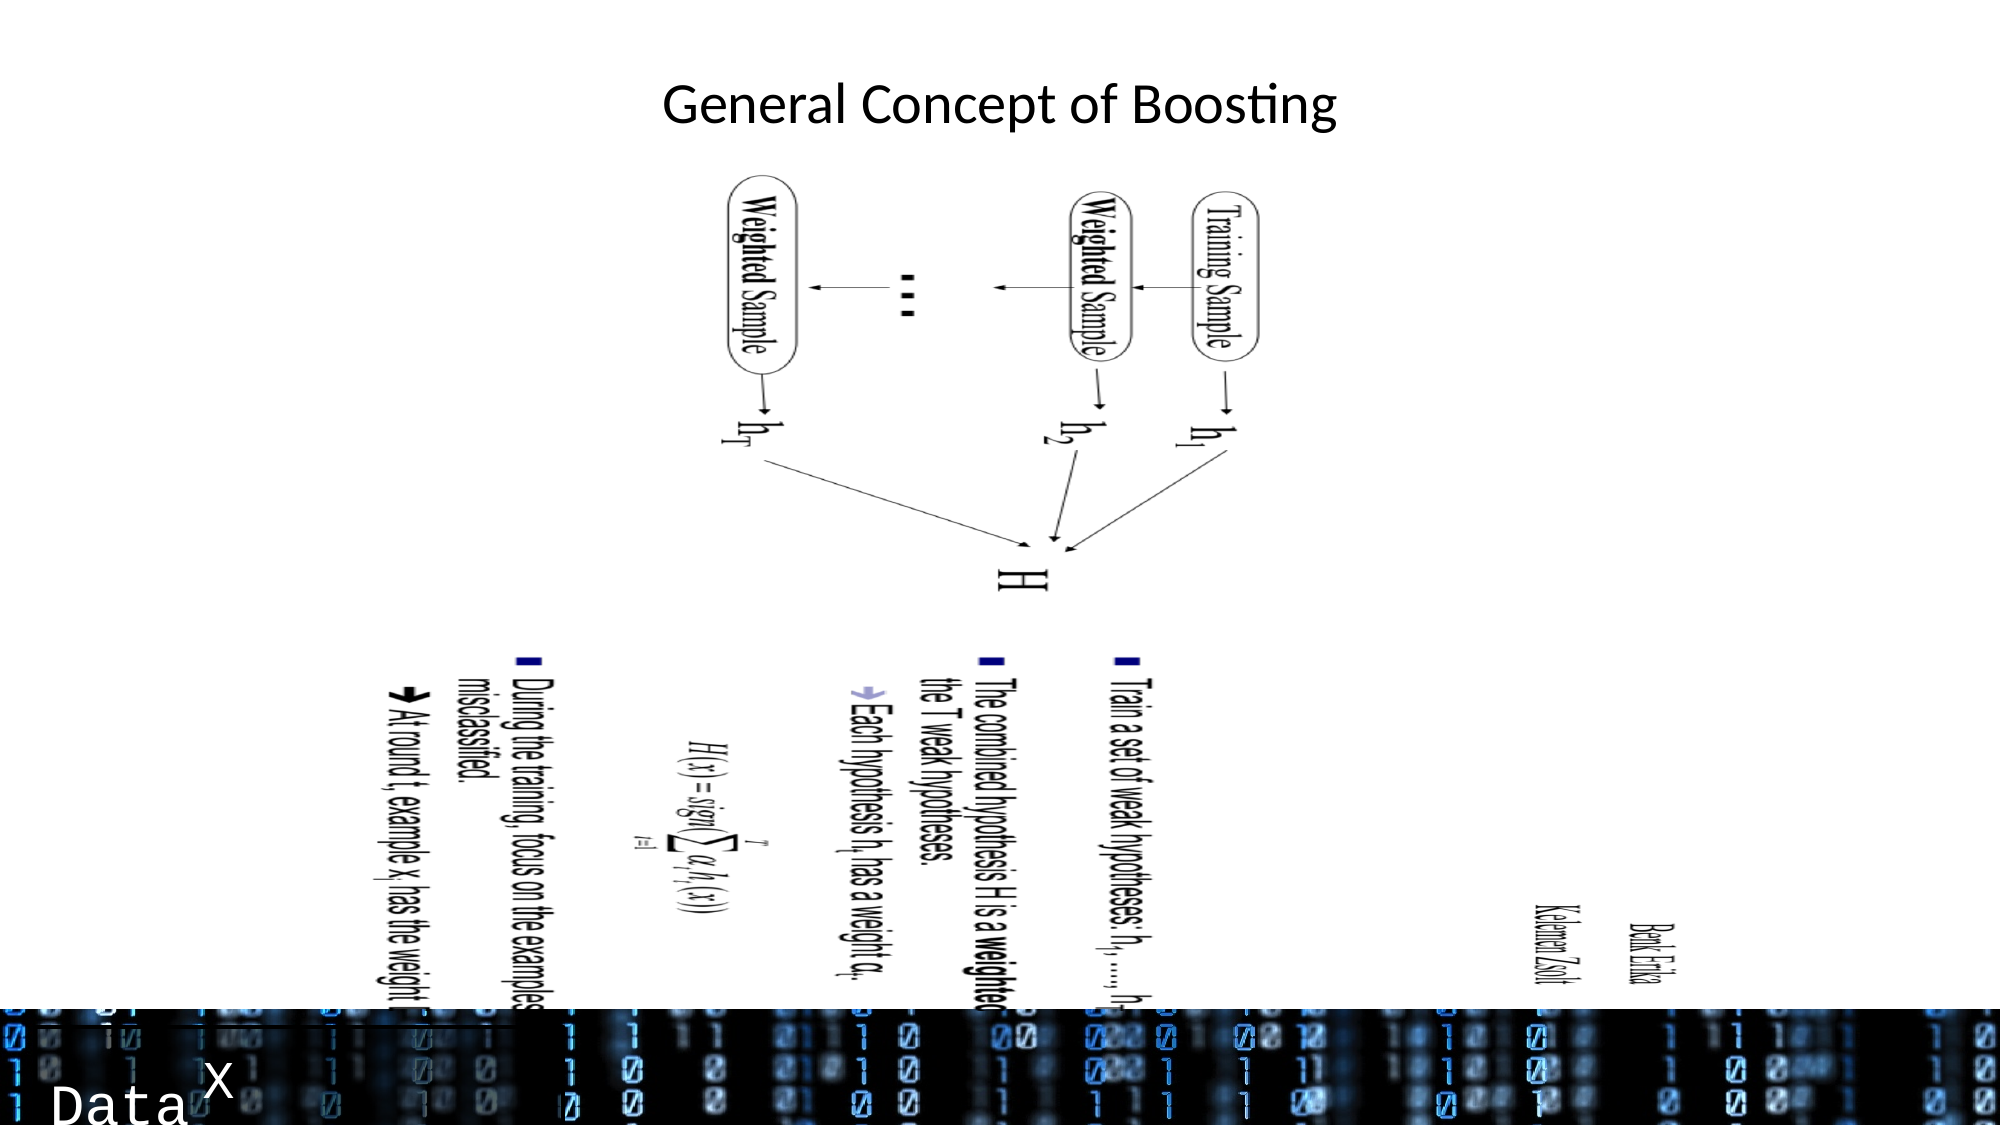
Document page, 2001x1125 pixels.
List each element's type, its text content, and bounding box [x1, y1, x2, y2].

picture [59, 1091, 76, 1121]
title General Concept of Boosting [99, 45, 763, 155]
title General Concept of Boosting [1237, 45, 1900, 155]
picture [0, 37, 2000, 1125]
picture [37, 1029, 561, 1125]
picture [102, 1120, 110, 1125]
picture [172, 1120, 180, 1125]
picture [163, 1110, 177, 1122]
picture [93, 1110, 107, 1122]
